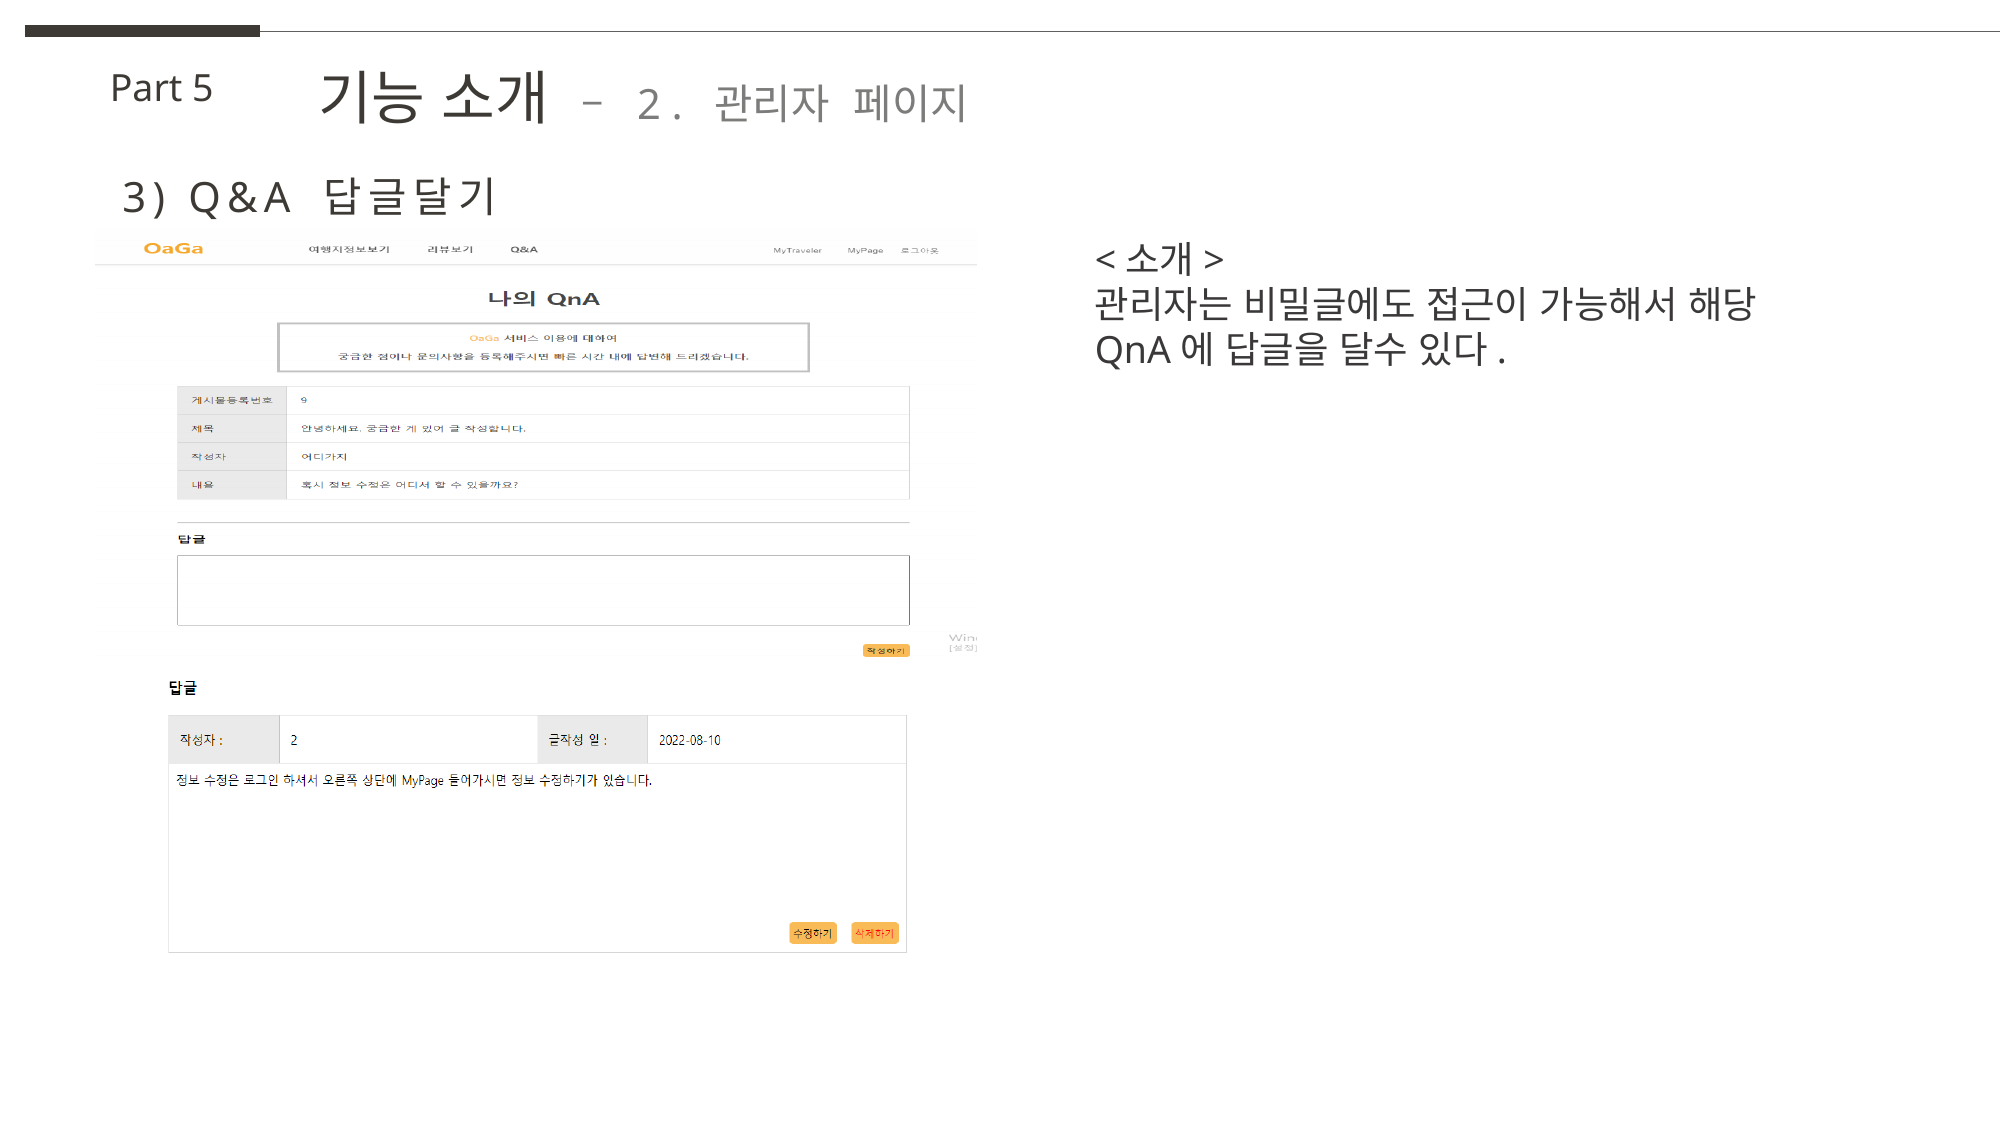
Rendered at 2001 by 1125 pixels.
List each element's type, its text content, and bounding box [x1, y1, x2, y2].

text_box 3) Q&A 답글달기 [107, 162, 512, 228]
text_box 기능 소개 – 2 . 관리자 페이지 [303, 54, 985, 139]
picture [95, 228, 977, 961]
text_box Part 5 [95, 56, 229, 117]
text_box <소개> 관리자는 비밀글에도 접근이 가능해서 해당 QnA에 답글을 달수 있다. [1080, 228, 1773, 379]
